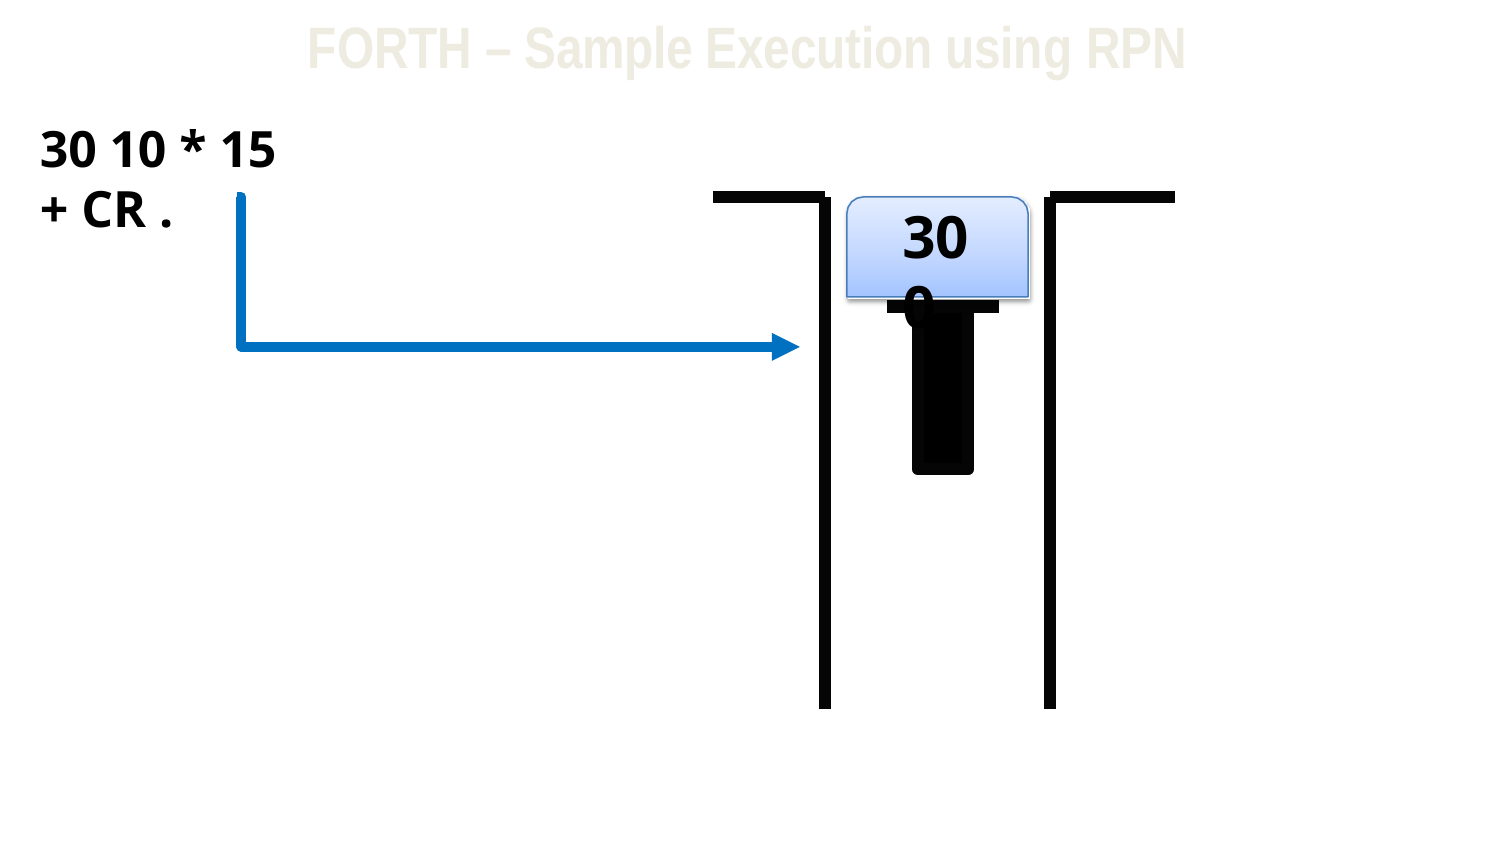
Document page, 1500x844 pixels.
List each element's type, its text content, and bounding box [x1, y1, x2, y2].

title FORTH – Sample Execution using RPN [305, 8, 1195, 152]
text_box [838, 192, 1037, 476]
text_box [232, 190, 832, 710]
text_box 30 10 * 15 + CR . [37, 115, 303, 238]
